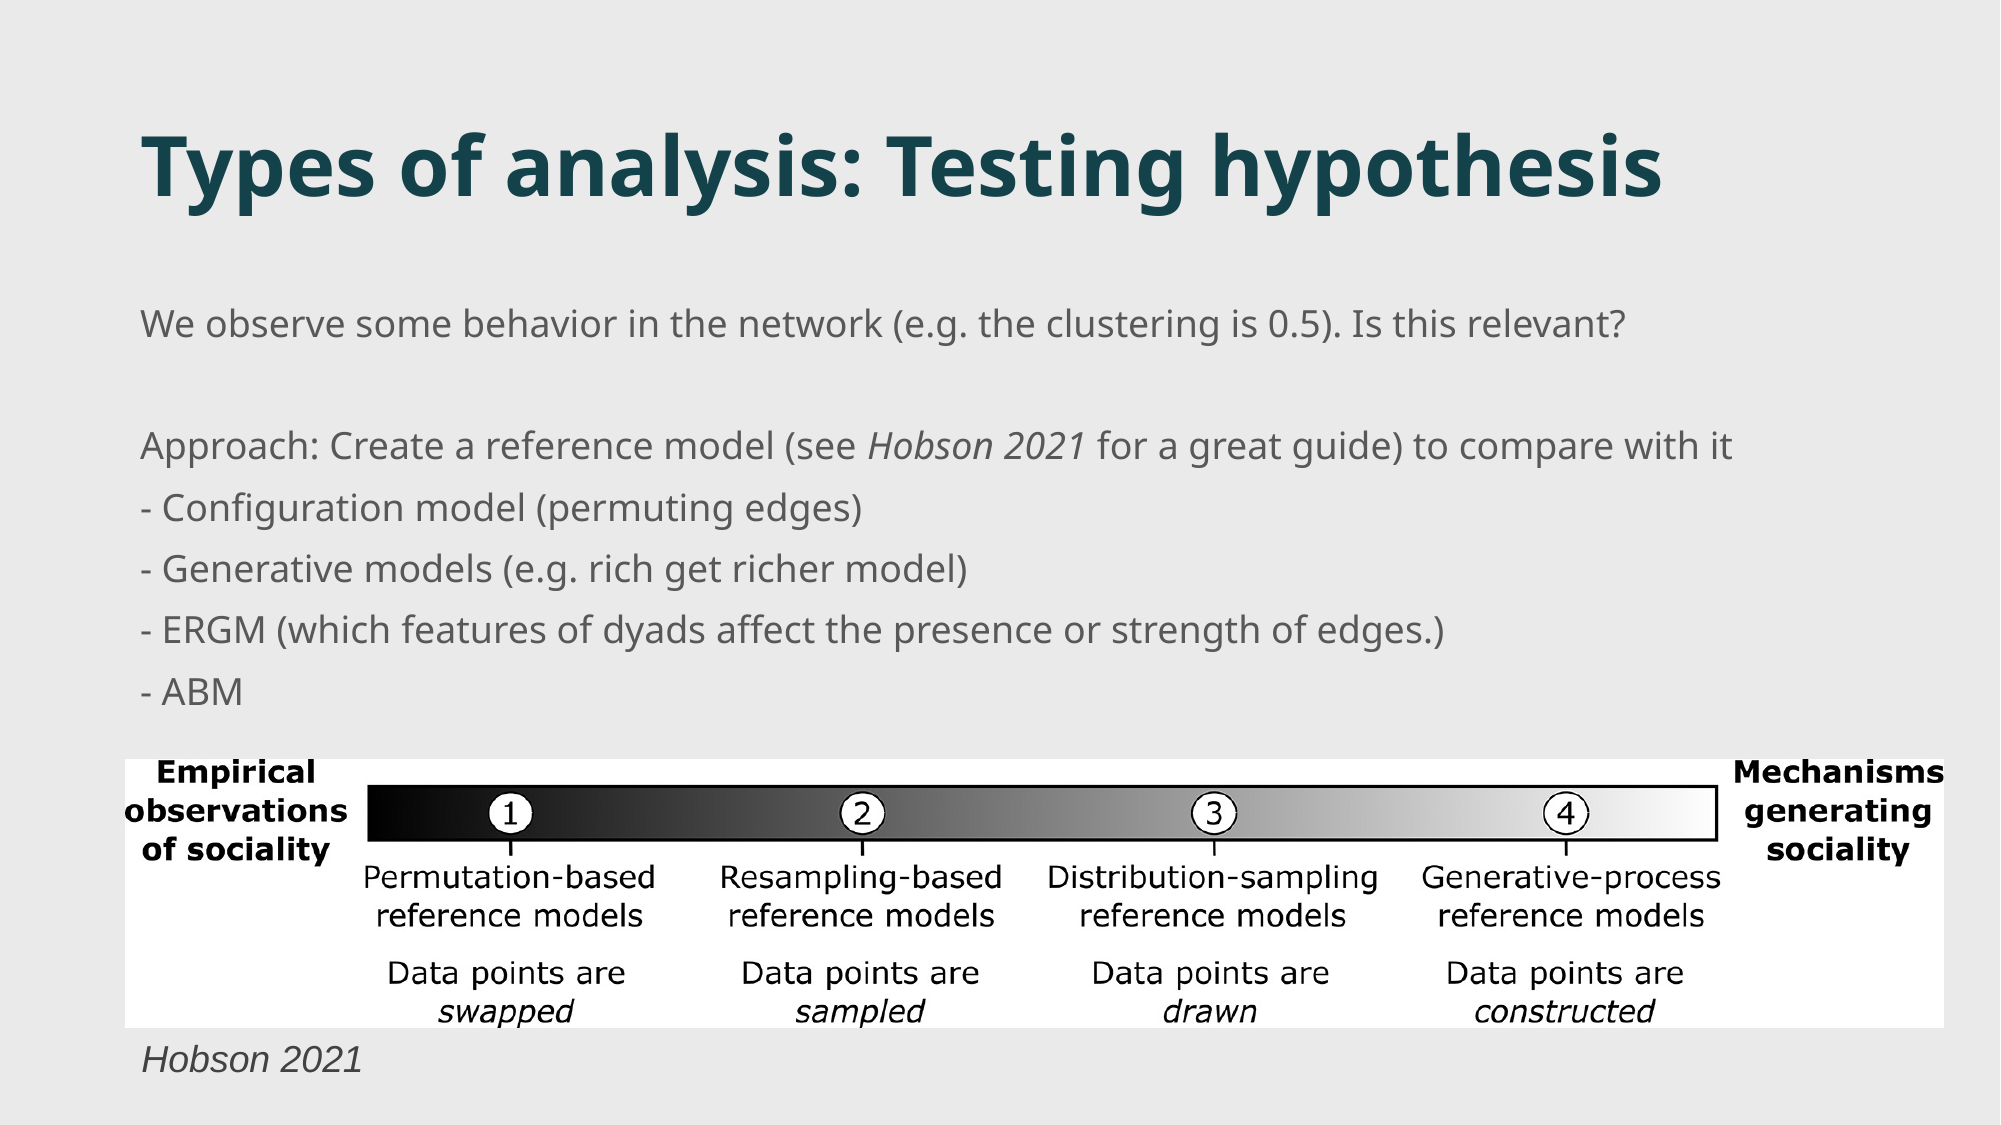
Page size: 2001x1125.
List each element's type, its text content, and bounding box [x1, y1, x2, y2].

picture [124, 759, 1944, 1028]
text_box Hobson 2021 [126, 1028, 379, 1088]
title Types of analysis: Testing hypothesis [125, 117, 1725, 313]
list We observe some behavior in the network (e.g. the clustering is 0.5). Is this relevant? Approach: Create a reference model (see Hobson 2021 for a great guide) to compare with it - Configuration model (permuting edges) - Generative models (e.g. rich get richer model) - ERGM (which features of dyads affect the presence or strength of edges.) - ABM [125, 231, 1819, 759]
